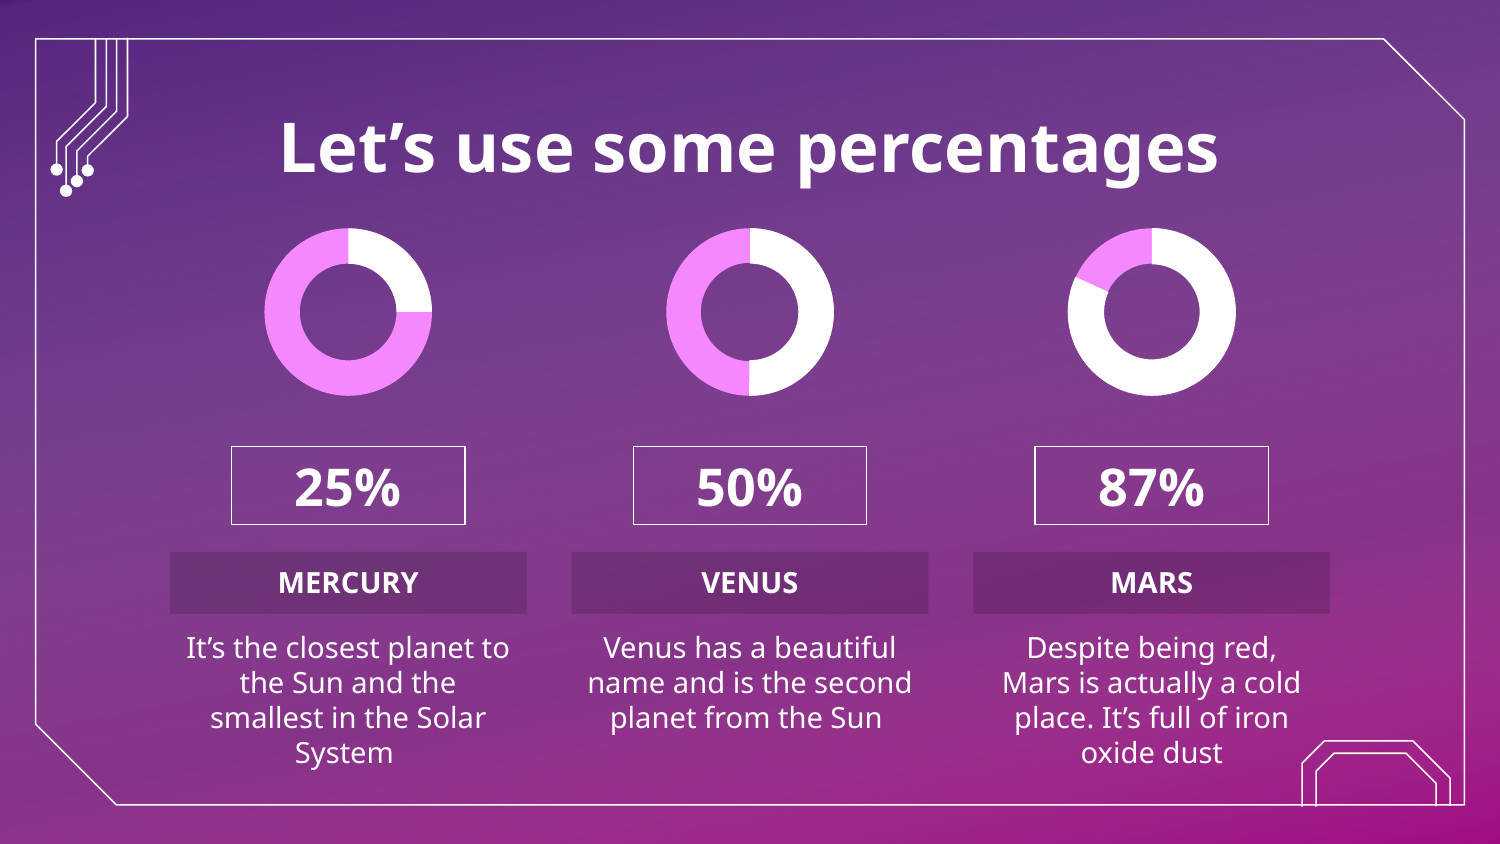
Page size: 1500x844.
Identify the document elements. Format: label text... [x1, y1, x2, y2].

subtitle MERCURY [169, 551, 527, 614]
subtitle It’s the closest planet to the Sun and the smallest in the Solar System [169, 614, 527, 743]
text_box [1076, 228, 1151, 291]
subtitle Venus has a beautiful name and is the second planet from the Sun [571, 614, 929, 743]
title 25% [231, 446, 466, 525]
subtitle VENUS [571, 551, 929, 614]
title 50% [633, 446, 867, 525]
title Let’s use some percentages [118, 88, 1382, 183]
text_box [749, 228, 834, 396]
text_box [348, 228, 432, 312]
text_box [1067, 228, 1236, 396]
text_box [666, 228, 750, 396]
text_box [264, 228, 432, 396]
subtitle MARS [973, 551, 1331, 614]
title 87% [1034, 446, 1269, 525]
subtitle Despite being red, Mars is actually a cold place. It’s full of iron oxide dust [973, 614, 1331, 743]
